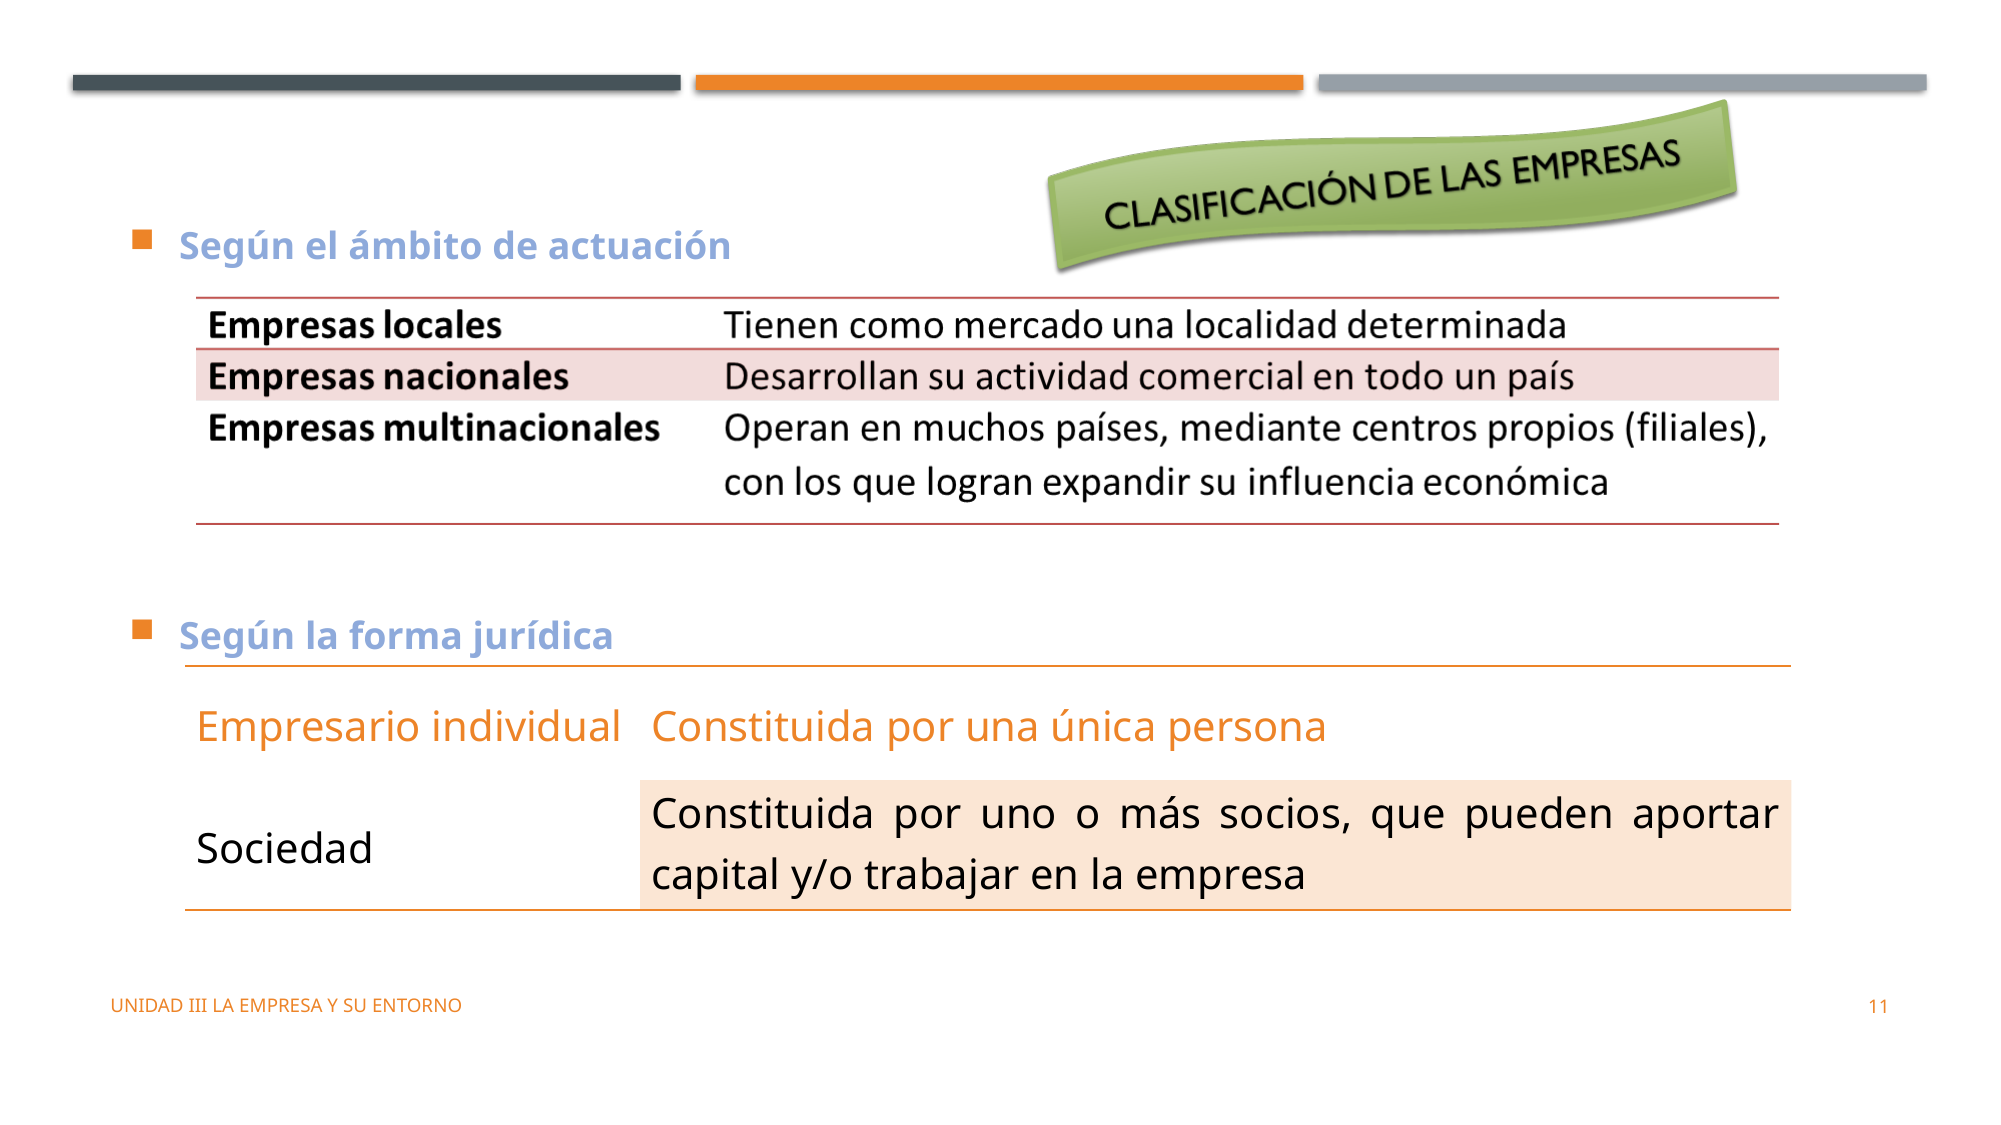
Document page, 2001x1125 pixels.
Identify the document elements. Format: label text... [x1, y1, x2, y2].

picture [196, 285, 1781, 531]
footer UNIDAD III LA EMPRESA Y SU ENTORNO [95, 976, 1230, 1037]
table_cell Sociedad [185, 780, 640, 909]
table_cell Constituida por uno o más socios, que pueden aportar capital y/o trabajar en la empresa [640, 780, 1791, 909]
slide_number 11 [1732, 977, 1905, 1037]
picture [1040, 96, 1744, 281]
table_header Constituida por una única persona [640, 667, 1791, 780]
text_box Según el ámbito de actuación Según la forma jurídica [114, 214, 1765, 875]
table_header Empresario individual [185, 667, 640, 780]
